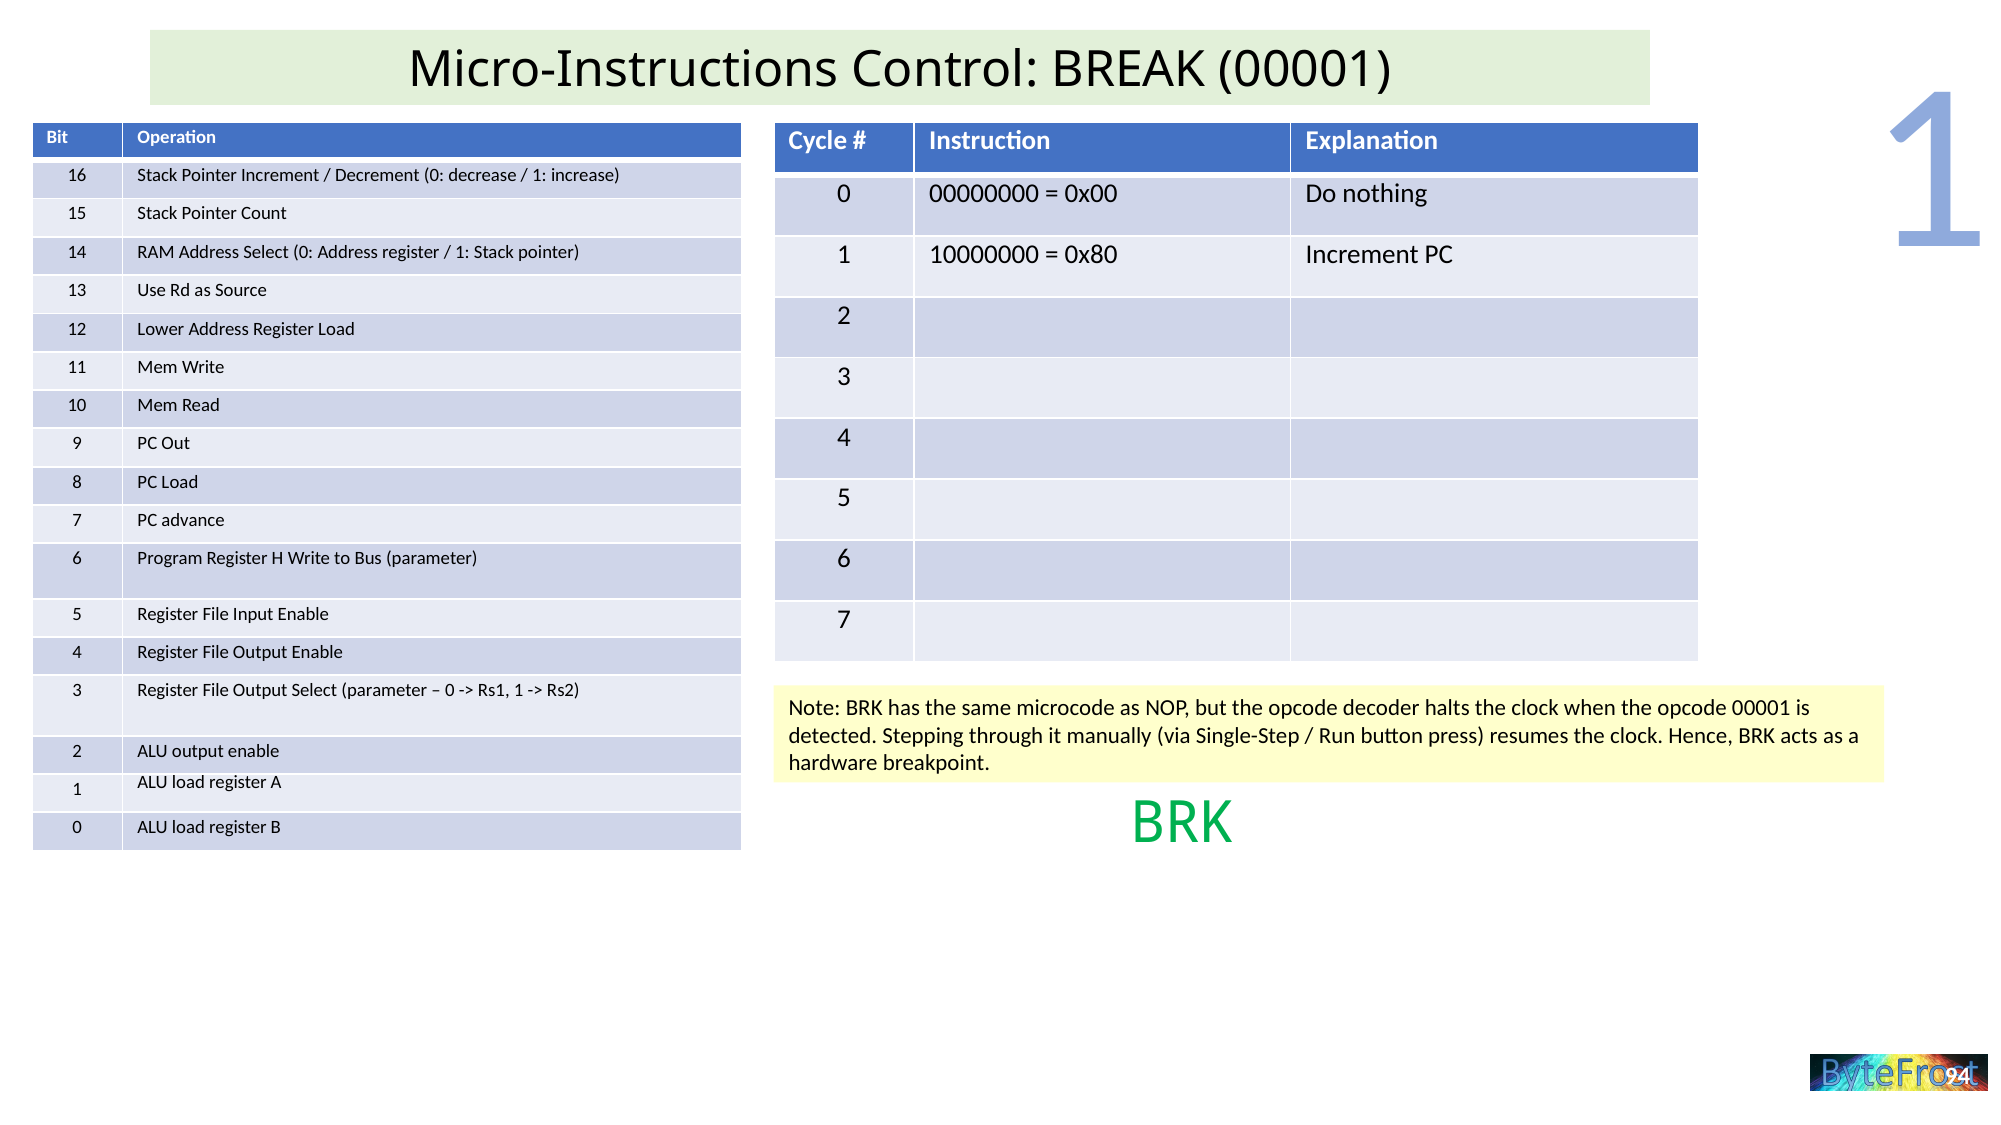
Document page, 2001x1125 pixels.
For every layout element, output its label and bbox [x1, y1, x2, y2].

table_header [915, 123, 1290, 172]
table_cell [123, 163, 741, 198]
table_cell [33, 163, 122, 198]
table_cell [775, 178, 913, 235]
table_cell [1291, 602, 1698, 661]
table_cell [123, 199, 741, 236]
table_cell [33, 353, 122, 389]
table_cell [33, 600, 122, 636]
table_cell [33, 199, 122, 236]
table_cell [33, 468, 122, 504]
table_cell [775, 237, 913, 296]
text_box [1855, 0, 2000, 303]
table_cell [1291, 178, 1698, 235]
table_cell [123, 676, 741, 735]
table_cell [775, 298, 913, 357]
table_cell [915, 602, 1290, 661]
text_box [1535, 1044, 1986, 1105]
table_cell [33, 506, 122, 542]
table_cell [915, 480, 1290, 539]
table_header [33, 123, 122, 157]
table_header [1291, 123, 1698, 172]
table_cell [1291, 541, 1698, 600]
table_cell [775, 480, 913, 539]
table_cell [123, 238, 741, 274]
table_cell [123, 638, 741, 674]
table_cell [775, 541, 913, 600]
table_cell [33, 314, 122, 351]
table_cell [123, 506, 741, 542]
text_box [773, 685, 1885, 862]
table_cell [915, 358, 1290, 417]
table_header [775, 123, 913, 172]
table_cell [123, 544, 741, 598]
picture [1810, 1054, 1988, 1091]
table_cell [915, 419, 1290, 478]
table_cell [1291, 237, 1698, 296]
table_cell [123, 353, 741, 389]
table_cell [915, 237, 1290, 296]
table_cell [1291, 358, 1698, 417]
table_cell [123, 737, 741, 773]
table_cell [123, 600, 741, 636]
table_cell [1291, 298, 1698, 357]
table_cell [33, 737, 122, 773]
table_cell [915, 178, 1290, 235]
table_cell [123, 468, 741, 504]
table_cell [33, 391, 122, 427]
table_cell [33, 638, 122, 674]
table_cell [33, 544, 122, 598]
table_header [123, 123, 741, 157]
table_cell [123, 314, 741, 351]
title [150, 29, 1650, 105]
table_cell [33, 676, 122, 735]
table_cell [775, 358, 913, 417]
table_cell [1291, 480, 1698, 539]
table_cell [123, 813, 741, 850]
table_cell [33, 429, 122, 466]
table_cell [1291, 419, 1698, 478]
table_cell [123, 276, 741, 313]
table_cell [915, 298, 1290, 357]
table_cell [123, 391, 741, 427]
table_cell [775, 419, 913, 478]
table_cell [123, 775, 741, 811]
table_cell [775, 602, 913, 661]
table_cell [33, 238, 122, 274]
table_cell [915, 541, 1290, 600]
table_cell [33, 813, 122, 850]
table_cell [123, 429, 741, 466]
table_cell [33, 775, 122, 811]
table_cell [33, 276, 122, 313]
